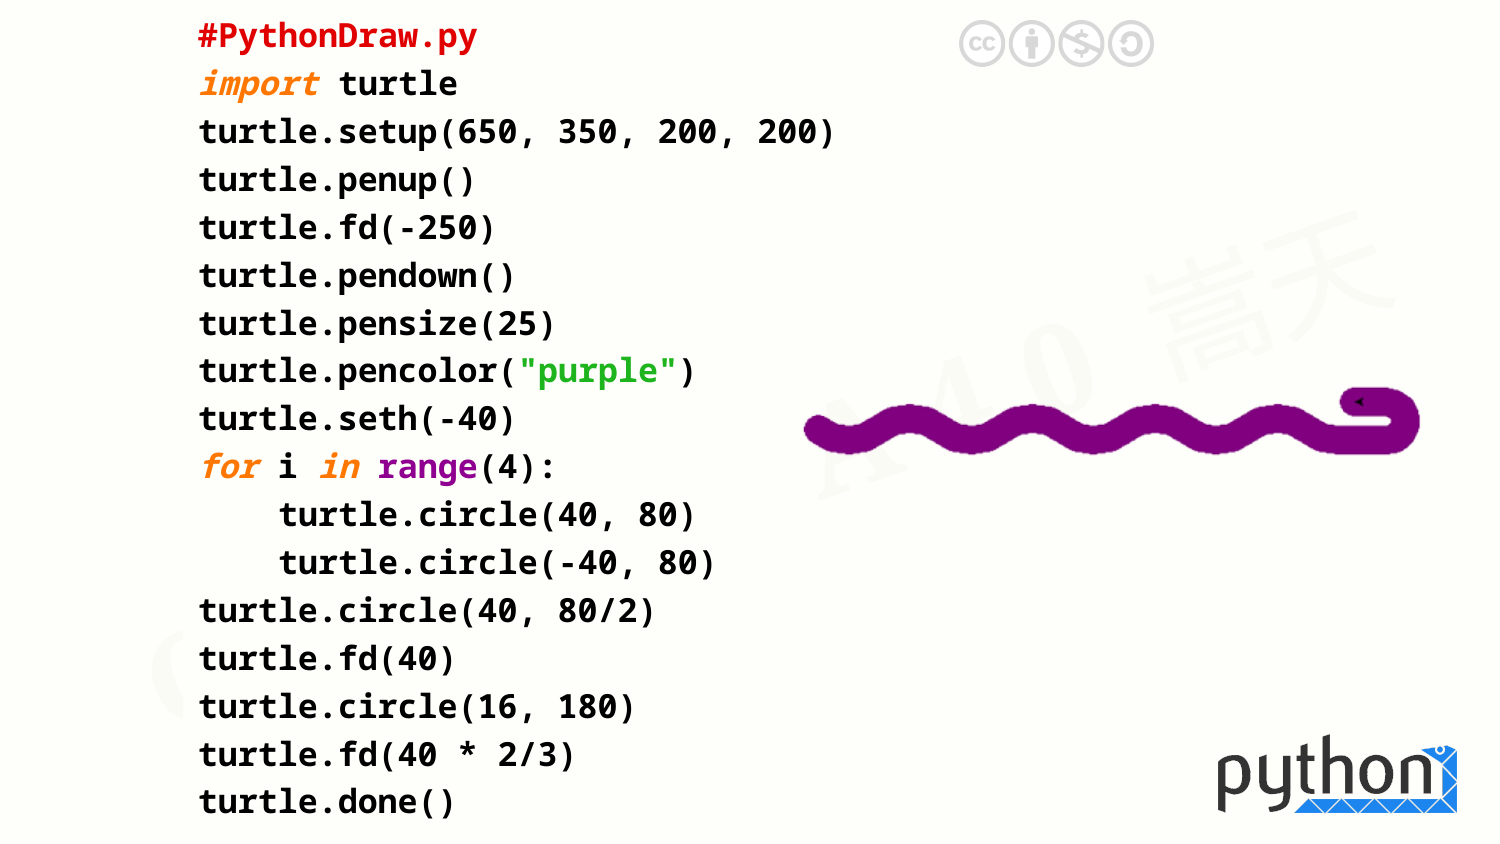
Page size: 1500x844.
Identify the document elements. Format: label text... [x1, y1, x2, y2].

picture [958, 20, 1155, 67]
picture [761, 303, 1464, 538]
picture [1210, 728, 1464, 818]
text_box #PythonDraw.py import turtle turtle.setup(650, 350, 200, 200) turtle.penup() turtle.fd(-250) turtle.pendown() turtle.pensize(25) turtle.pencolor("purple") turtle.seth(-40) for i in range(4): turtle.circle(40, 80) turtle.circle(-40, 80) turtle.circle(40, 80/2) turtle.fd(40) turtle.circle(16, 180) turtle.fd(40 * 2/3) turtle.done() [183, 8, 819, 819]
